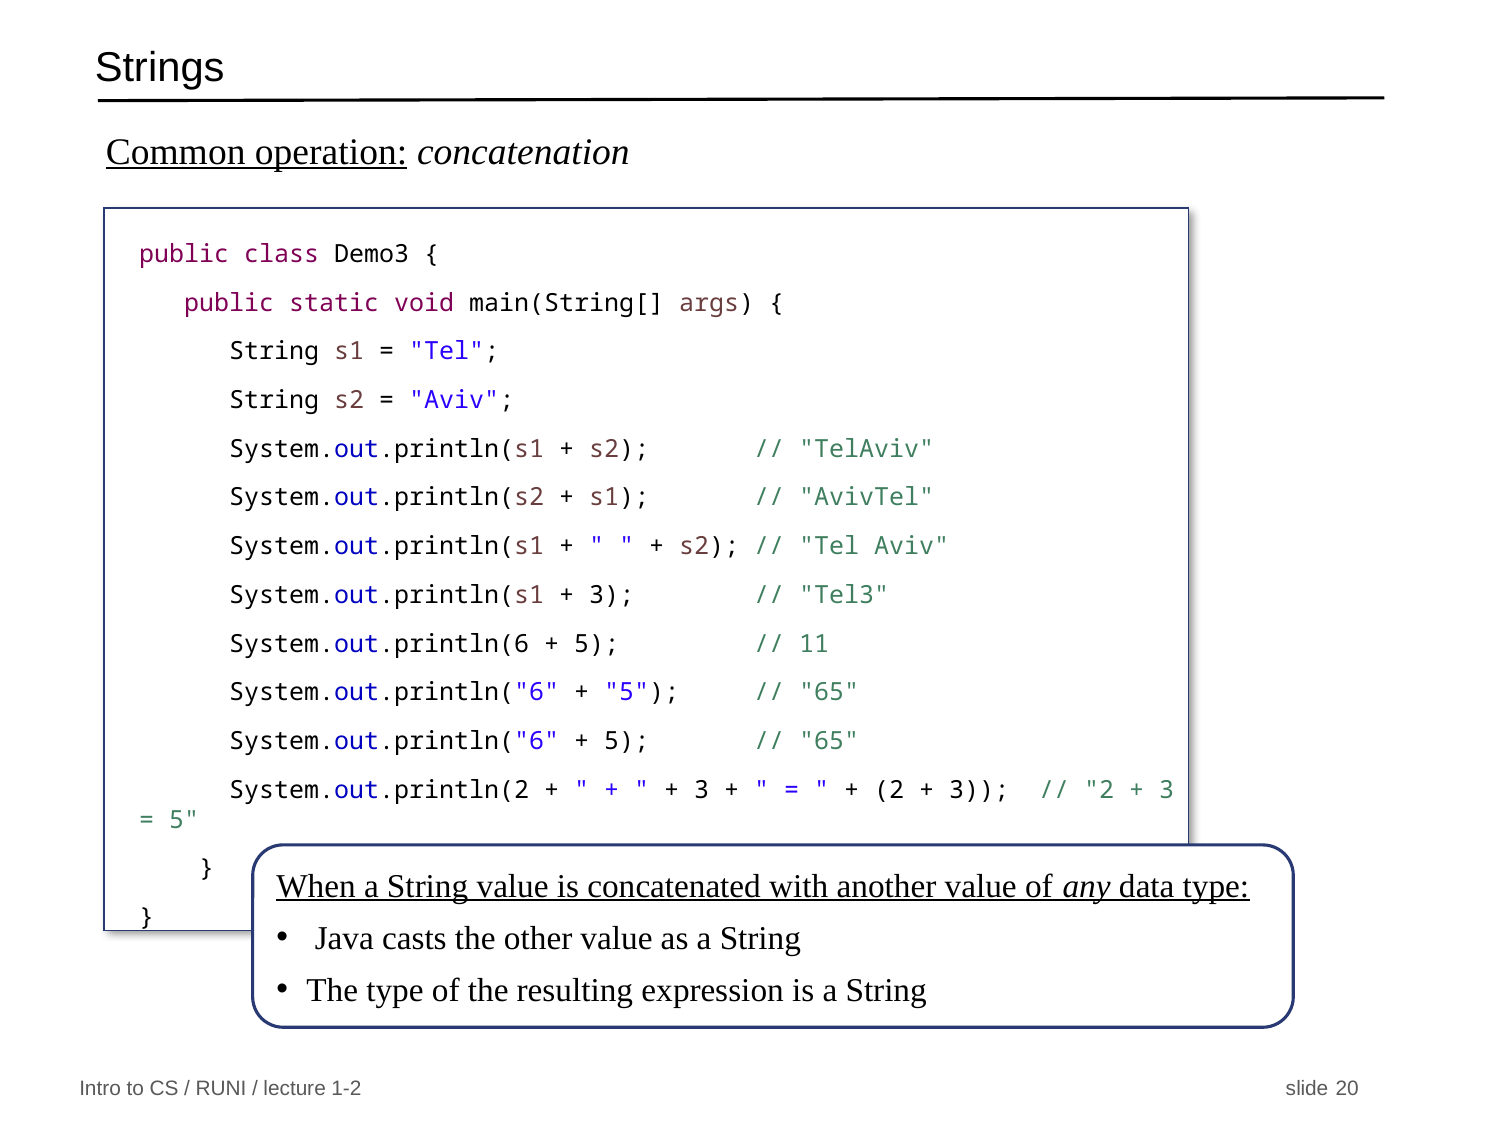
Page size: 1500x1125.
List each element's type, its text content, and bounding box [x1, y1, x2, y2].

text_box When a String value is concatenated with another value of any data type: Java casts the other value as a String The type of the resulting expression is a String [252, 844, 1294, 1028]
title Strings [79, 33, 1371, 109]
text_box public class Demo3 { public static void main(String[] args) { String s1 = "Tel"; String s2 = "Aviv"; System.out.println(s1 + s2); // "TelAviv" System.out.println(s2 + s1); // "AvivTel" System.out.println(s1 + " " + s2); // "Tel Aviv" System.out.println(s1 + 3); // "Tel3" System.out.println(6 + 5); // 11 System.out.println("6" + "5"); // "65" System.out.println("6" + 5); // "65" System.out.println(2 + " + " + 3 + " = " + (2 + 3)); // "2 + 3 = 5" } } [103, 208, 1189, 931]
text_box Common operation: concatenation [91, 119, 1114, 180]
